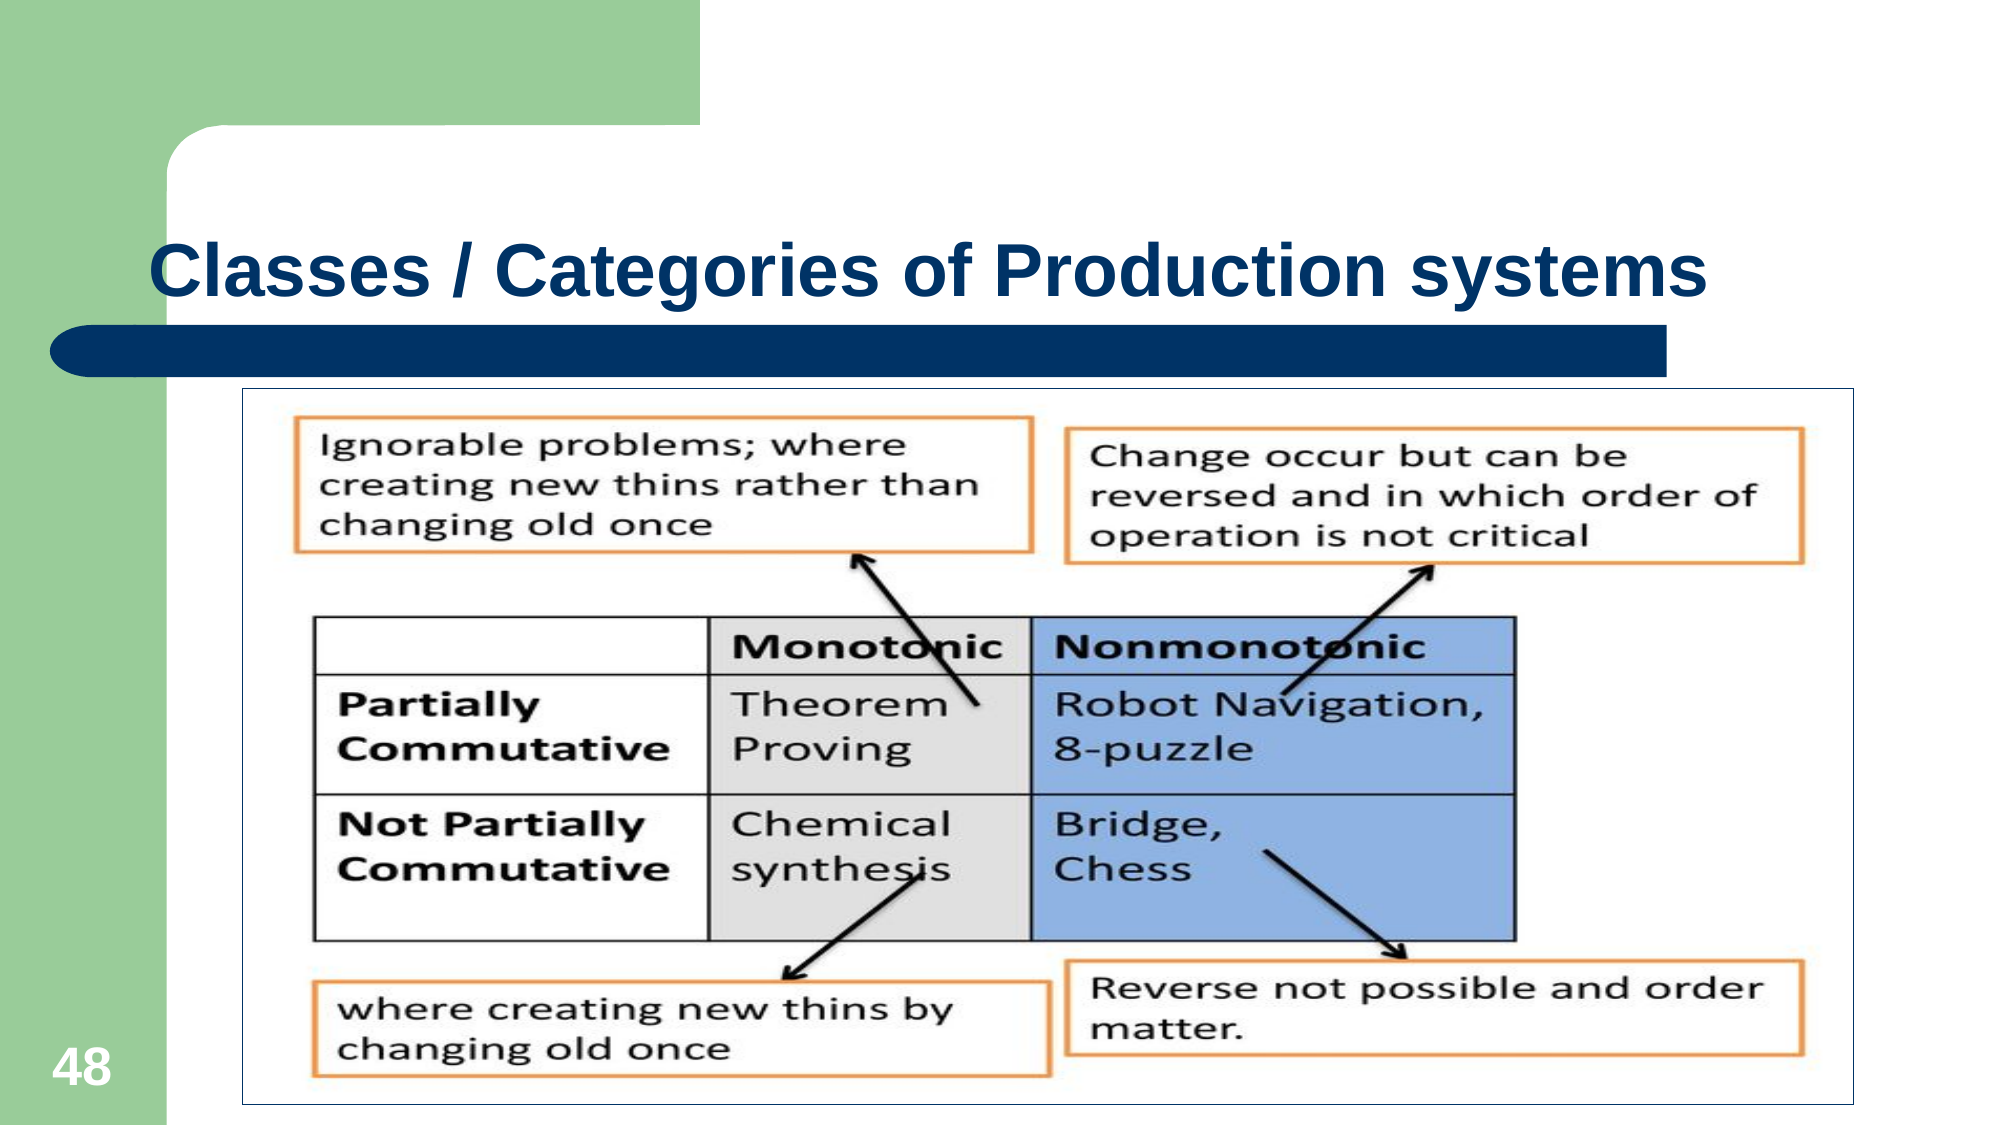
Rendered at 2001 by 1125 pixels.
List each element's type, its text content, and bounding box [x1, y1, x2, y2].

slide_number 48 [18, 1023, 147, 1105]
title Classes / Categories of Production systems [133, 201, 1867, 389]
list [242, 388, 1854, 1105]
